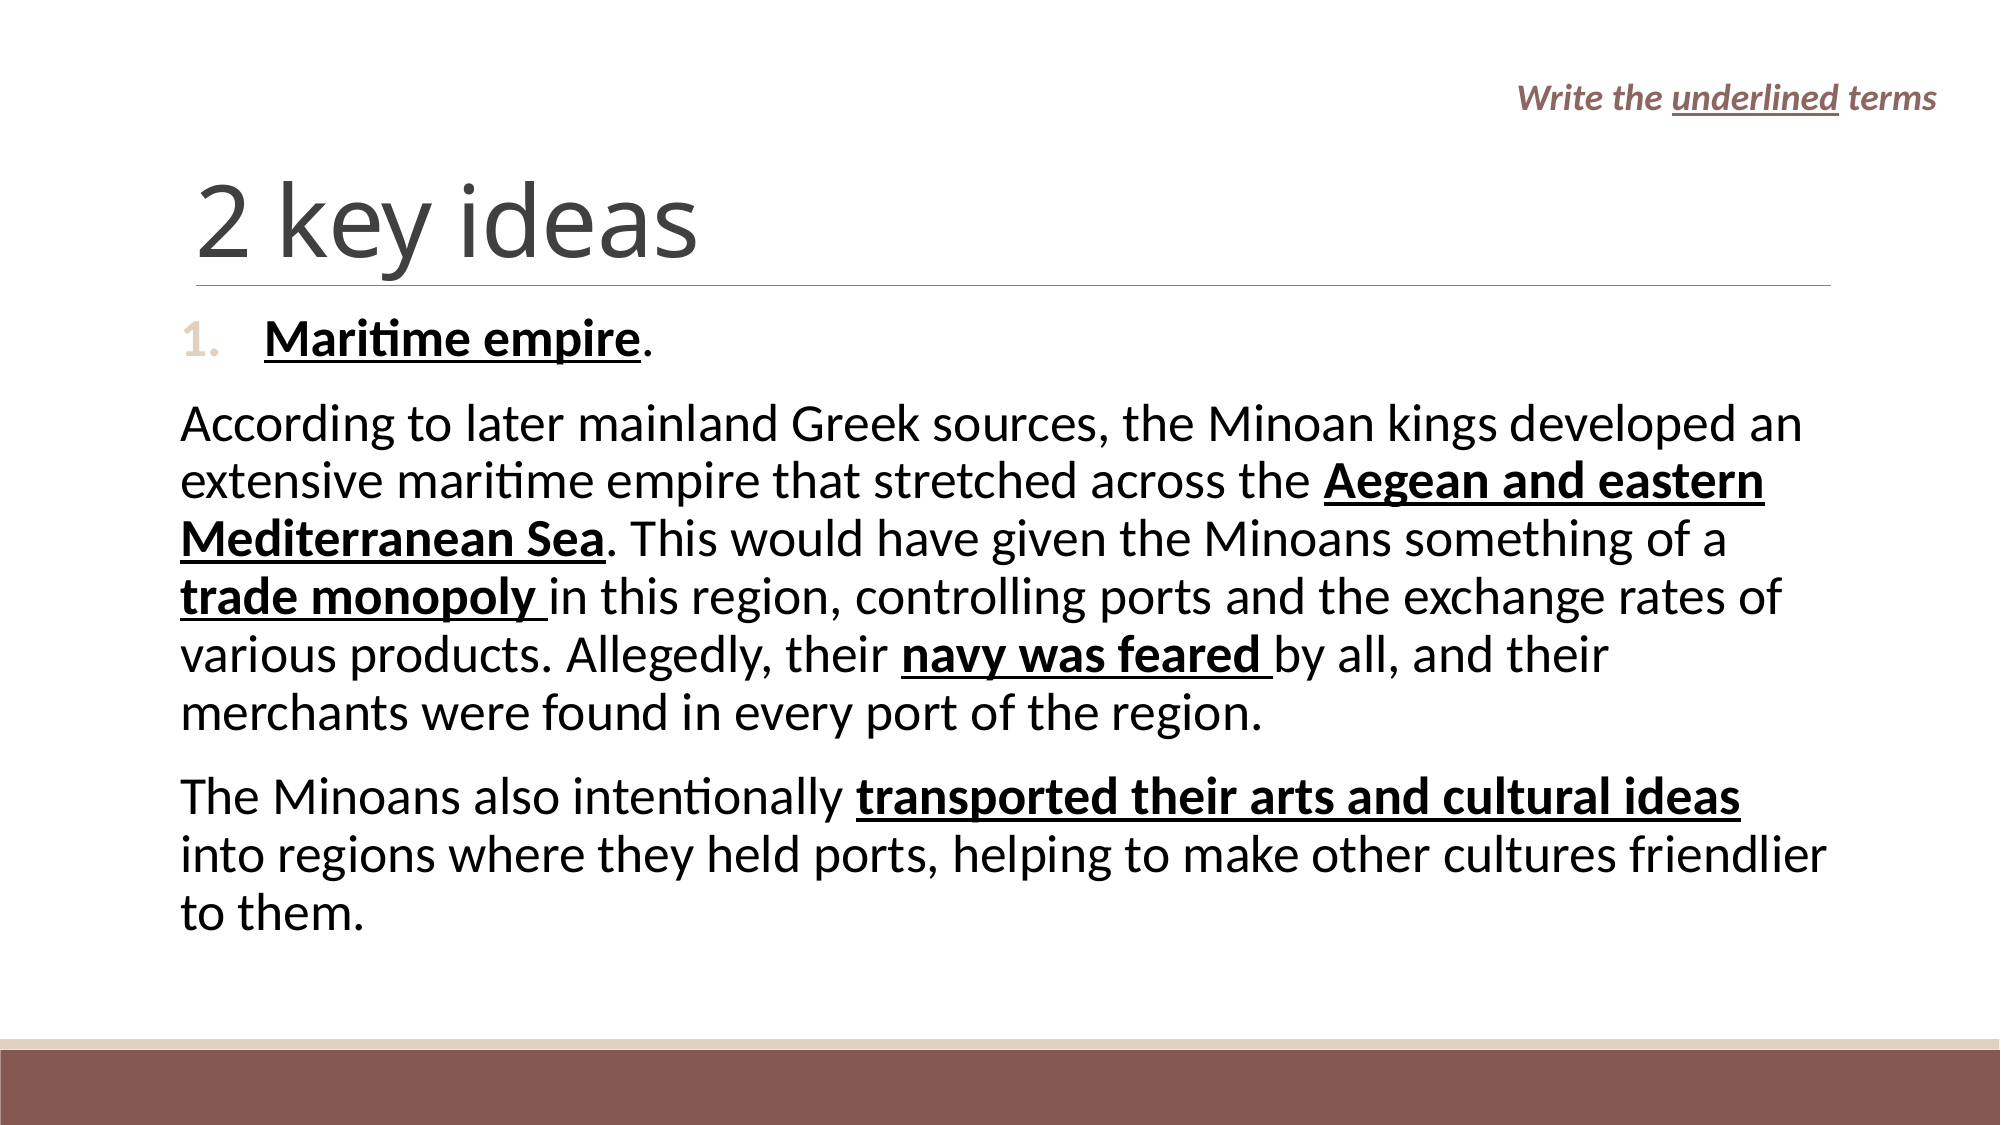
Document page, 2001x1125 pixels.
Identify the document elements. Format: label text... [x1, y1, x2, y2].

text_box Write the underlined terms [1496, 65, 1952, 126]
title 2 key ideas [180, 47, 1830, 285]
list Maritime empire. According to later mainland Greek sources, the Minoan kings developed an extensive maritime empire that stretched across the Aegean and eastern Mediterranean Sea. This would have given the Minoans something of a trade monopoly in this region, controlling ports and the exchange rates of various products. Allegedly, their navy was feared by all, and their merchants were found in every port of the region. The Minoans also intentionally transported their arts and cultural ideas into regions where they held ports, helping to make other cultures friendlier to them. [180, 302, 1830, 963]
